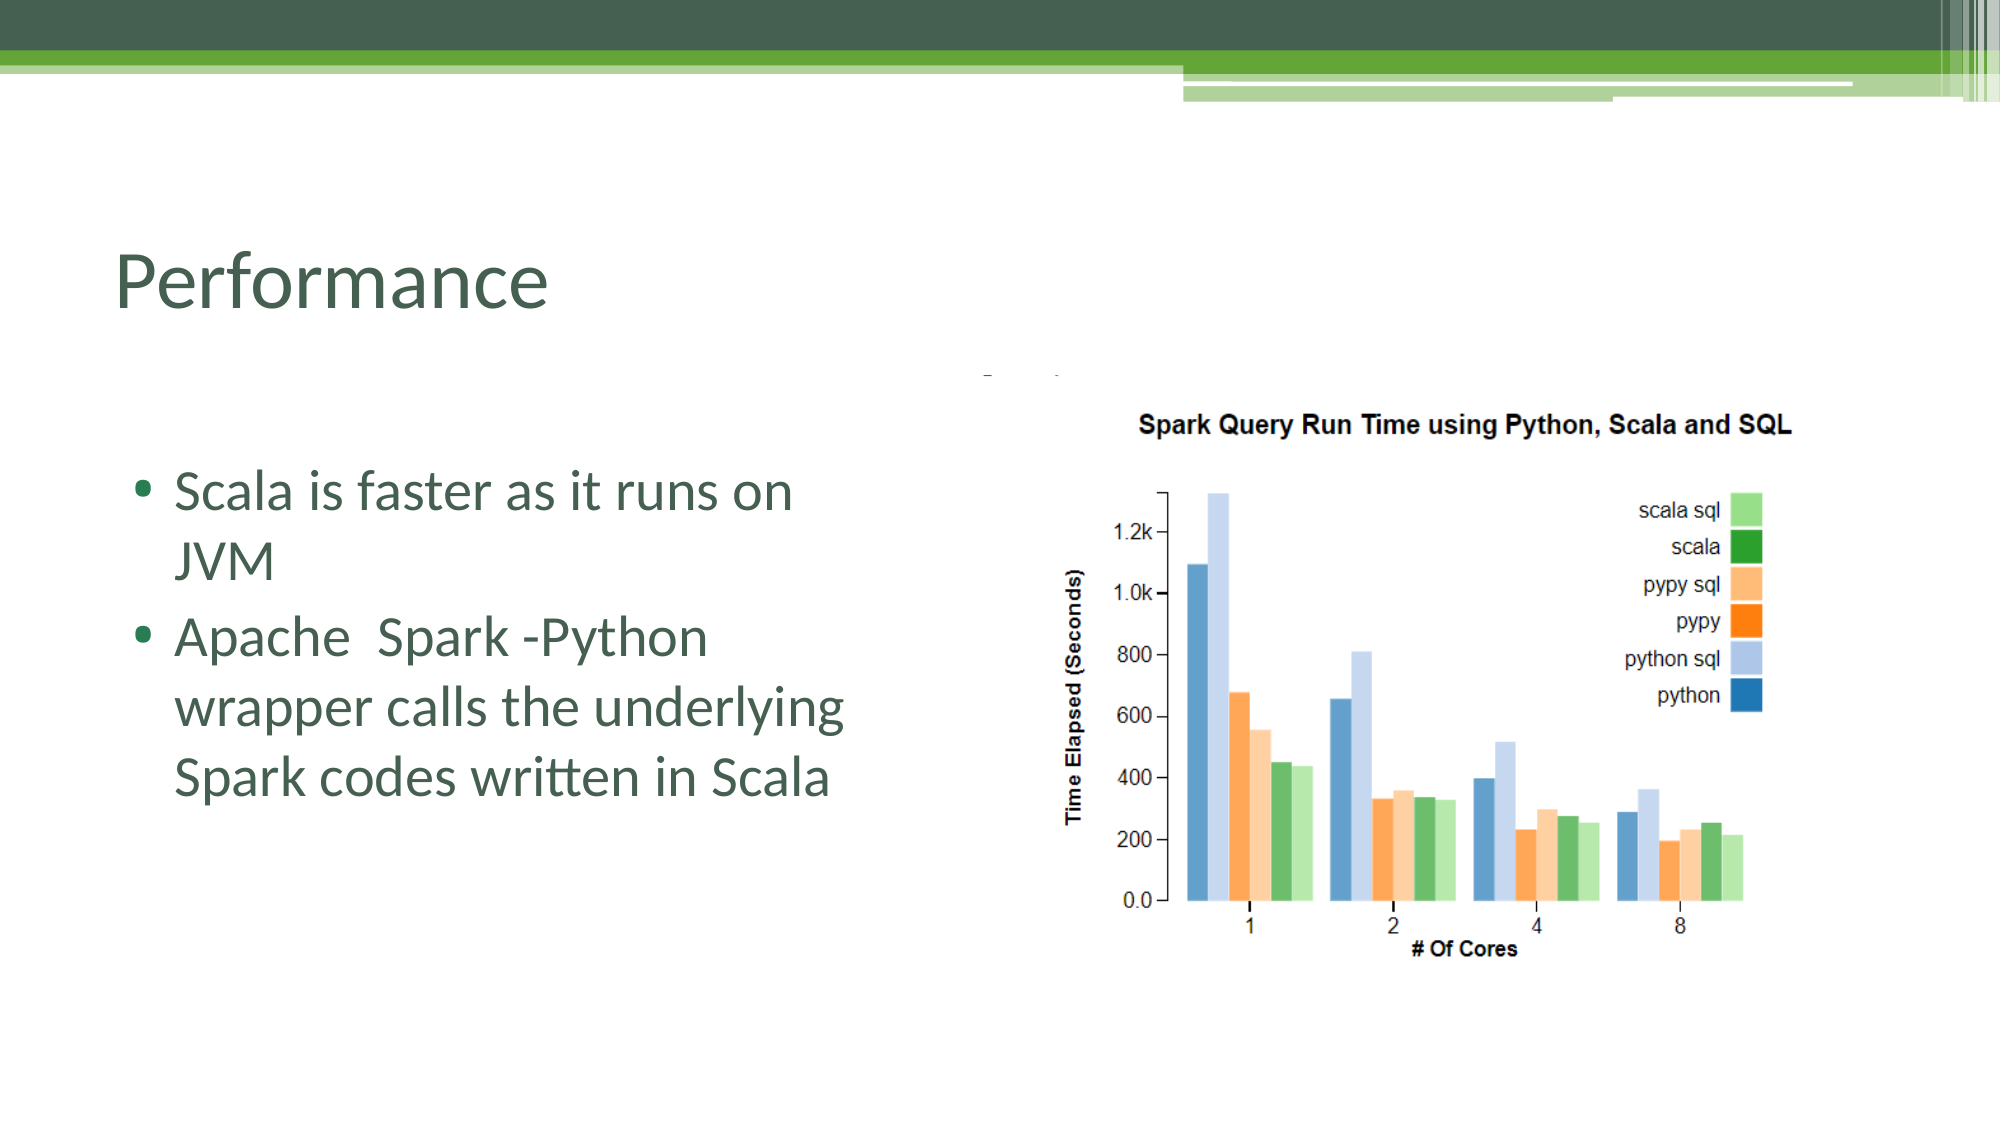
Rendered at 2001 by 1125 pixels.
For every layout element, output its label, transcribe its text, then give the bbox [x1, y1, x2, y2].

list Scala is faster as it runs on JVM Apache Spark -Python wrapper calls the underlying Spark codes written in Scala [99, 368, 920, 984]
title Performance [99, 187, 1900, 363]
picture [919, 375, 1962, 990]
